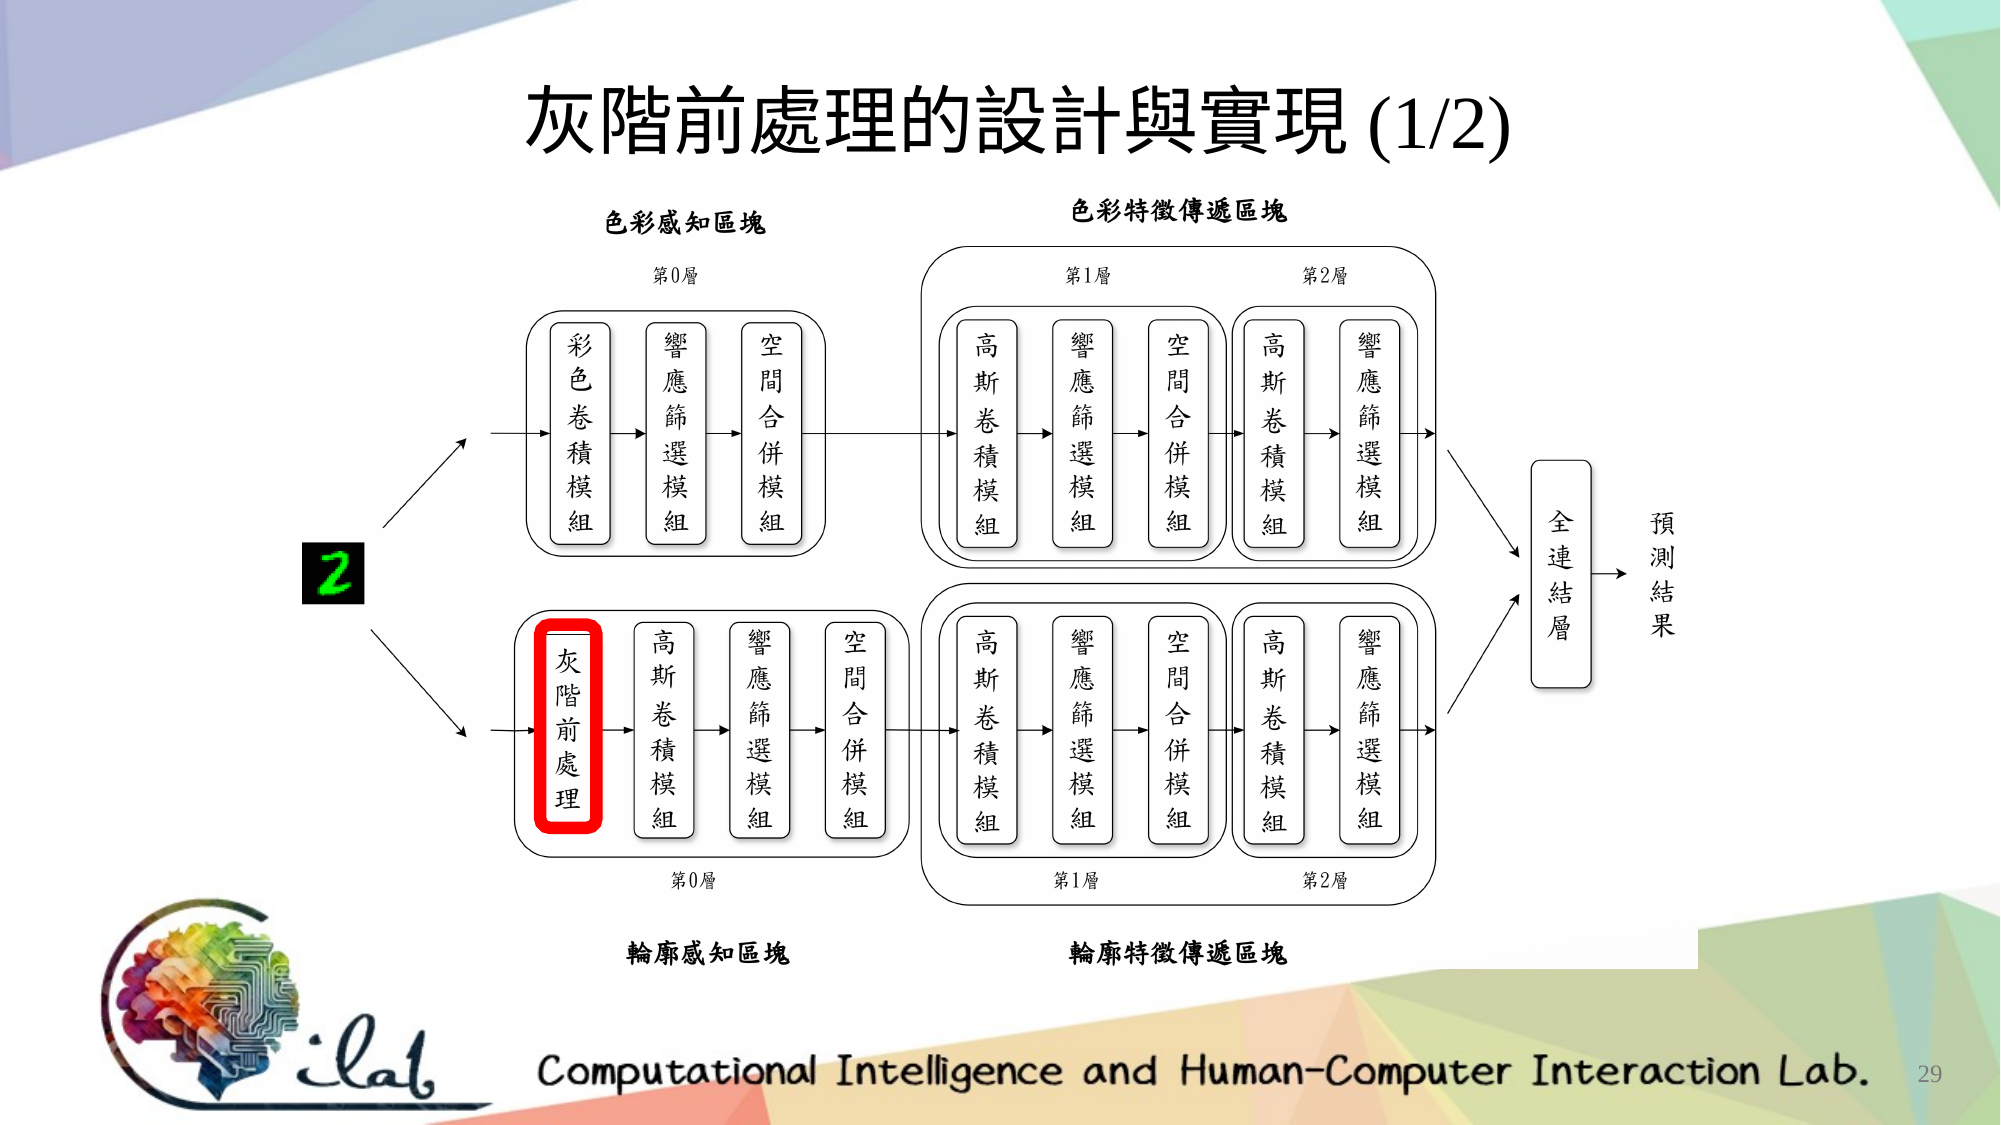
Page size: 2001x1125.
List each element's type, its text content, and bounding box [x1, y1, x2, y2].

text_box 灰階前處理的設計與實現(1/2) [509, 65, 1528, 171]
slide_number 29 [1507, 1042, 1958, 1103]
picture [0, 0, 2001, 1125]
